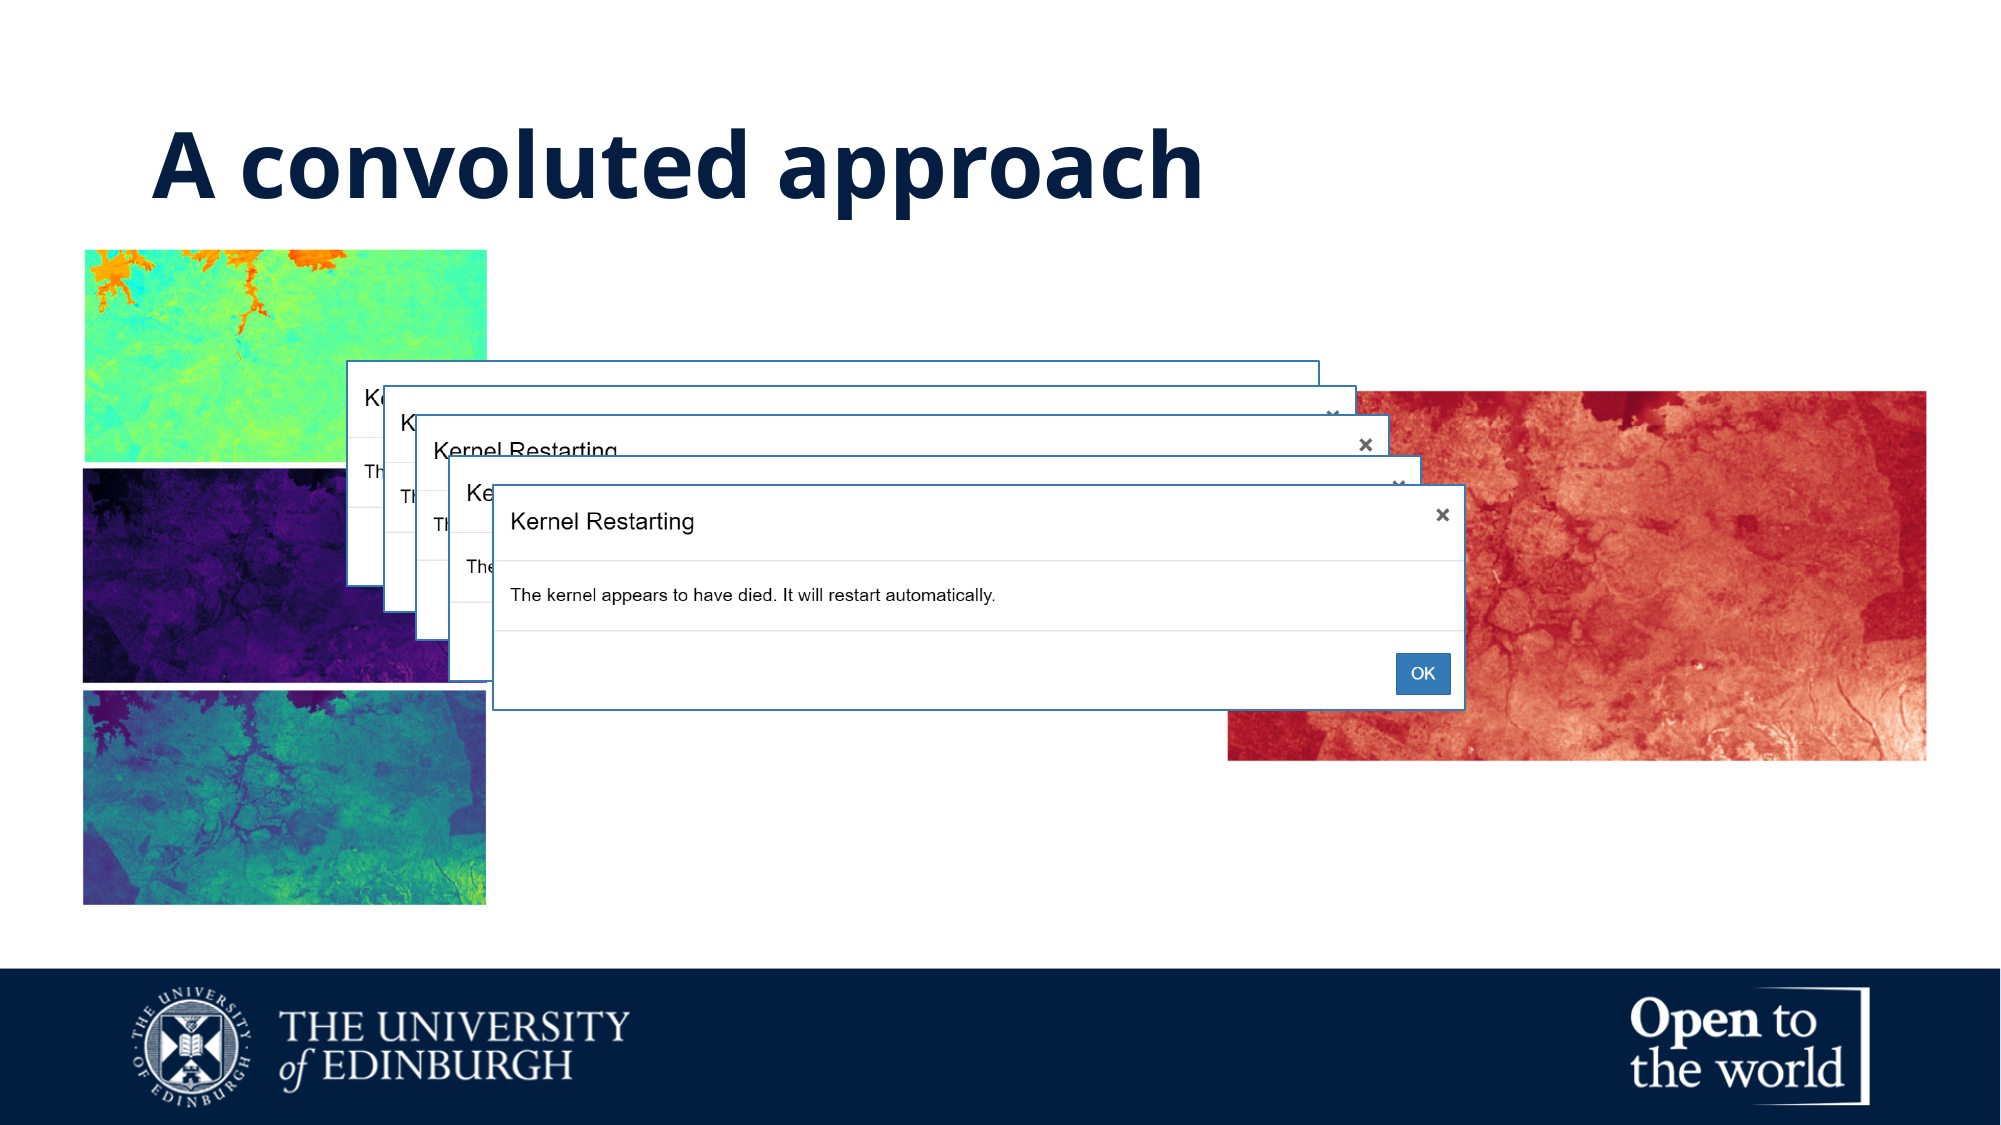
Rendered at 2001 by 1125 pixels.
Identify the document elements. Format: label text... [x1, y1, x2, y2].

title A convoluted approach [137, 59, 1863, 278]
picture [0, 0, 2001, 1125]
